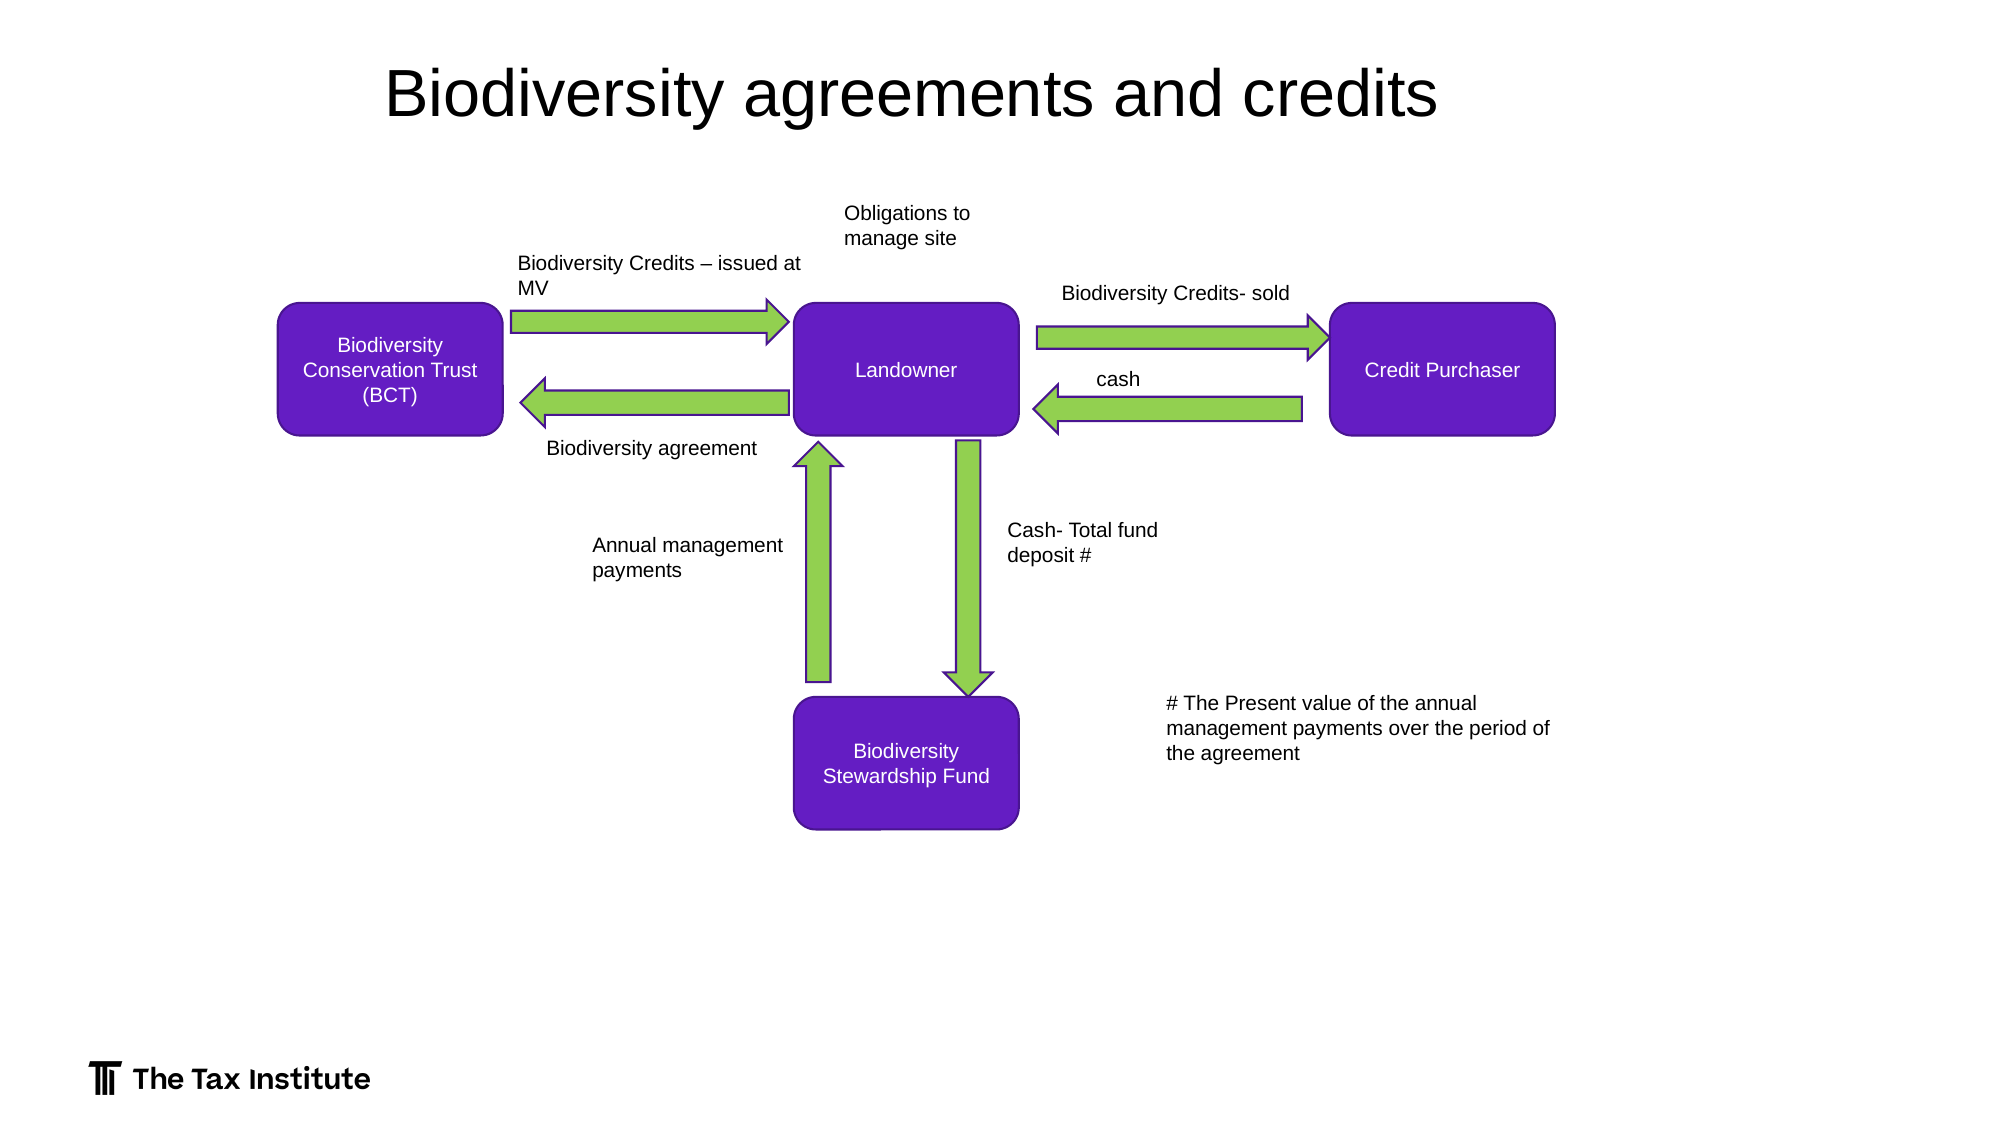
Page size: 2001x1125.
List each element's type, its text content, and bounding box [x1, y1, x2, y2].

text_box [791, 467, 846, 684]
text_box Cash- Total fund deposit # [992, 509, 1197, 575]
text_box Biodiversity Conservation Trust (BCT) [276, 301, 504, 437]
text_box Credit Purchaser [1328, 301, 1556, 437]
text_box [509, 308, 791, 347]
text_box Biodiversity Stewardship Fund [792, 695, 1020, 831]
text_box Landowner [792, 301, 1020, 437]
text_box Biodiversity Credits- sold [1046, 272, 1385, 313]
text_box # The Present value of the annual management payments over the period of the agreement [1151, 682, 1599, 772]
text_box [1035, 313, 1332, 363]
text_box Annual management payments [577, 524, 804, 590]
text_box cash [1081, 358, 1223, 398]
text_box [941, 439, 996, 699]
text_box Obligations to manage site [829, 192, 1019, 258]
text_box [1031, 382, 1303, 436]
text_box [518, 375, 790, 427]
text_box Biodiversity Credits – issued at MV [502, 242, 841, 308]
text_box Biodiversity agreements and credits [369, 42, 1470, 138]
picture [88, 1061, 370, 1095]
text_box Biodiversity agreement [531, 427, 870, 467]
